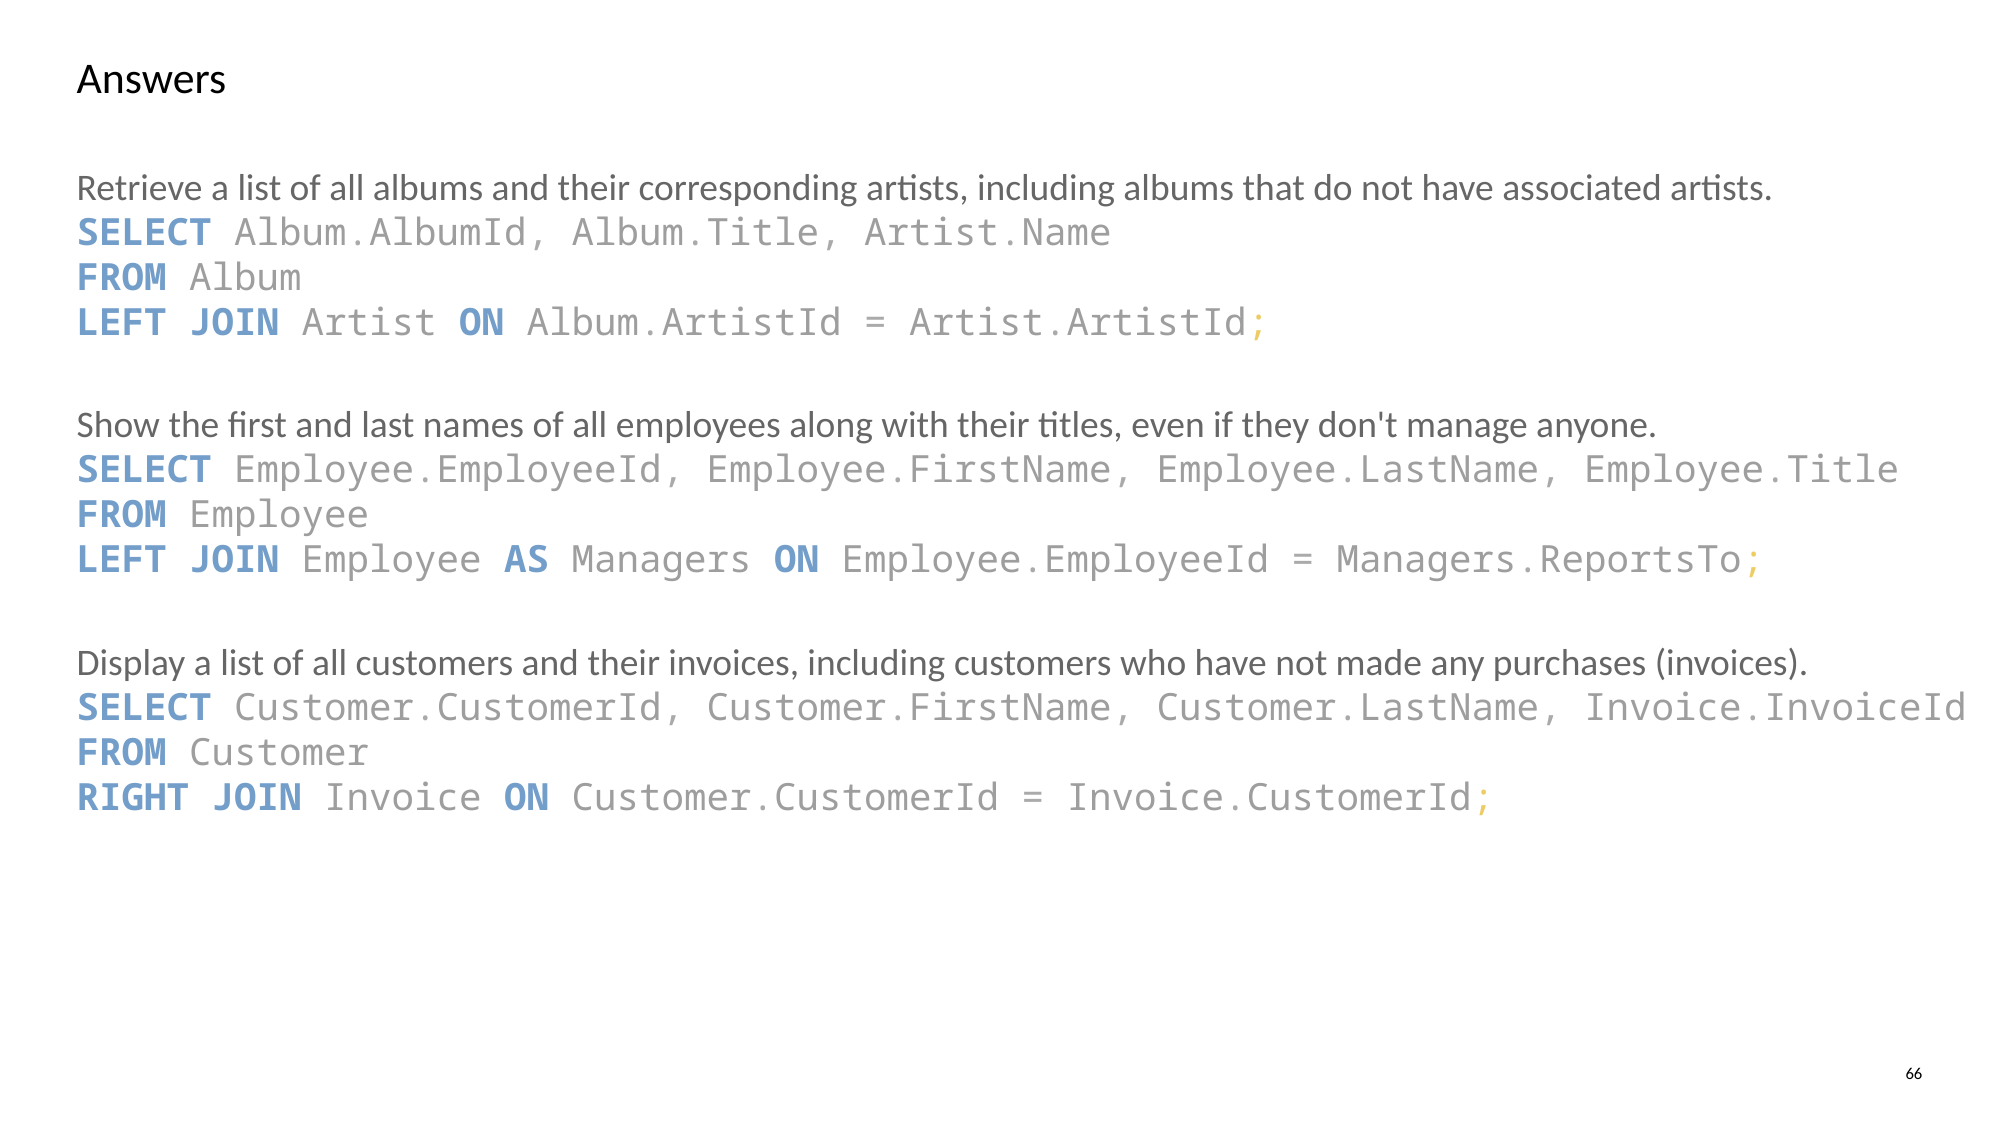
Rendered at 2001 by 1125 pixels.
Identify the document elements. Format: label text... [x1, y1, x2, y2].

text_box Retrieve a list of all albums and their corresponding artists, including albums that do not have associated artists. SELECT Album.AlbumId, Album.Title, Artist.Name FROM Album LEFT JOIN Artist ON Album.ArtistId = Artist.ArtistId; Show the first and last names of all employees along with their titles, even if they don't manage anyone. SELECT Employee.EmployeeId, Employee.FirstName, Employee.LastName, Employee.Title FROM Employee LEFT JOIN Employee AS Managers ON Employee.EmployeeId = Managers.ReportsTo; Display a list of all customers and their invoices, including customers who have not made any purchases (invoices). SELECT Customer.CustomerId, Customer.FirstName, Customer.LastName, Invoice.InvoiceId FROM Customer RIGHT JOIN Invoice ON Customer.CustomerId = Invoice.CustomerId; [76, 162, 1967, 1036]
title Answers [76, 50, 1915, 107]
